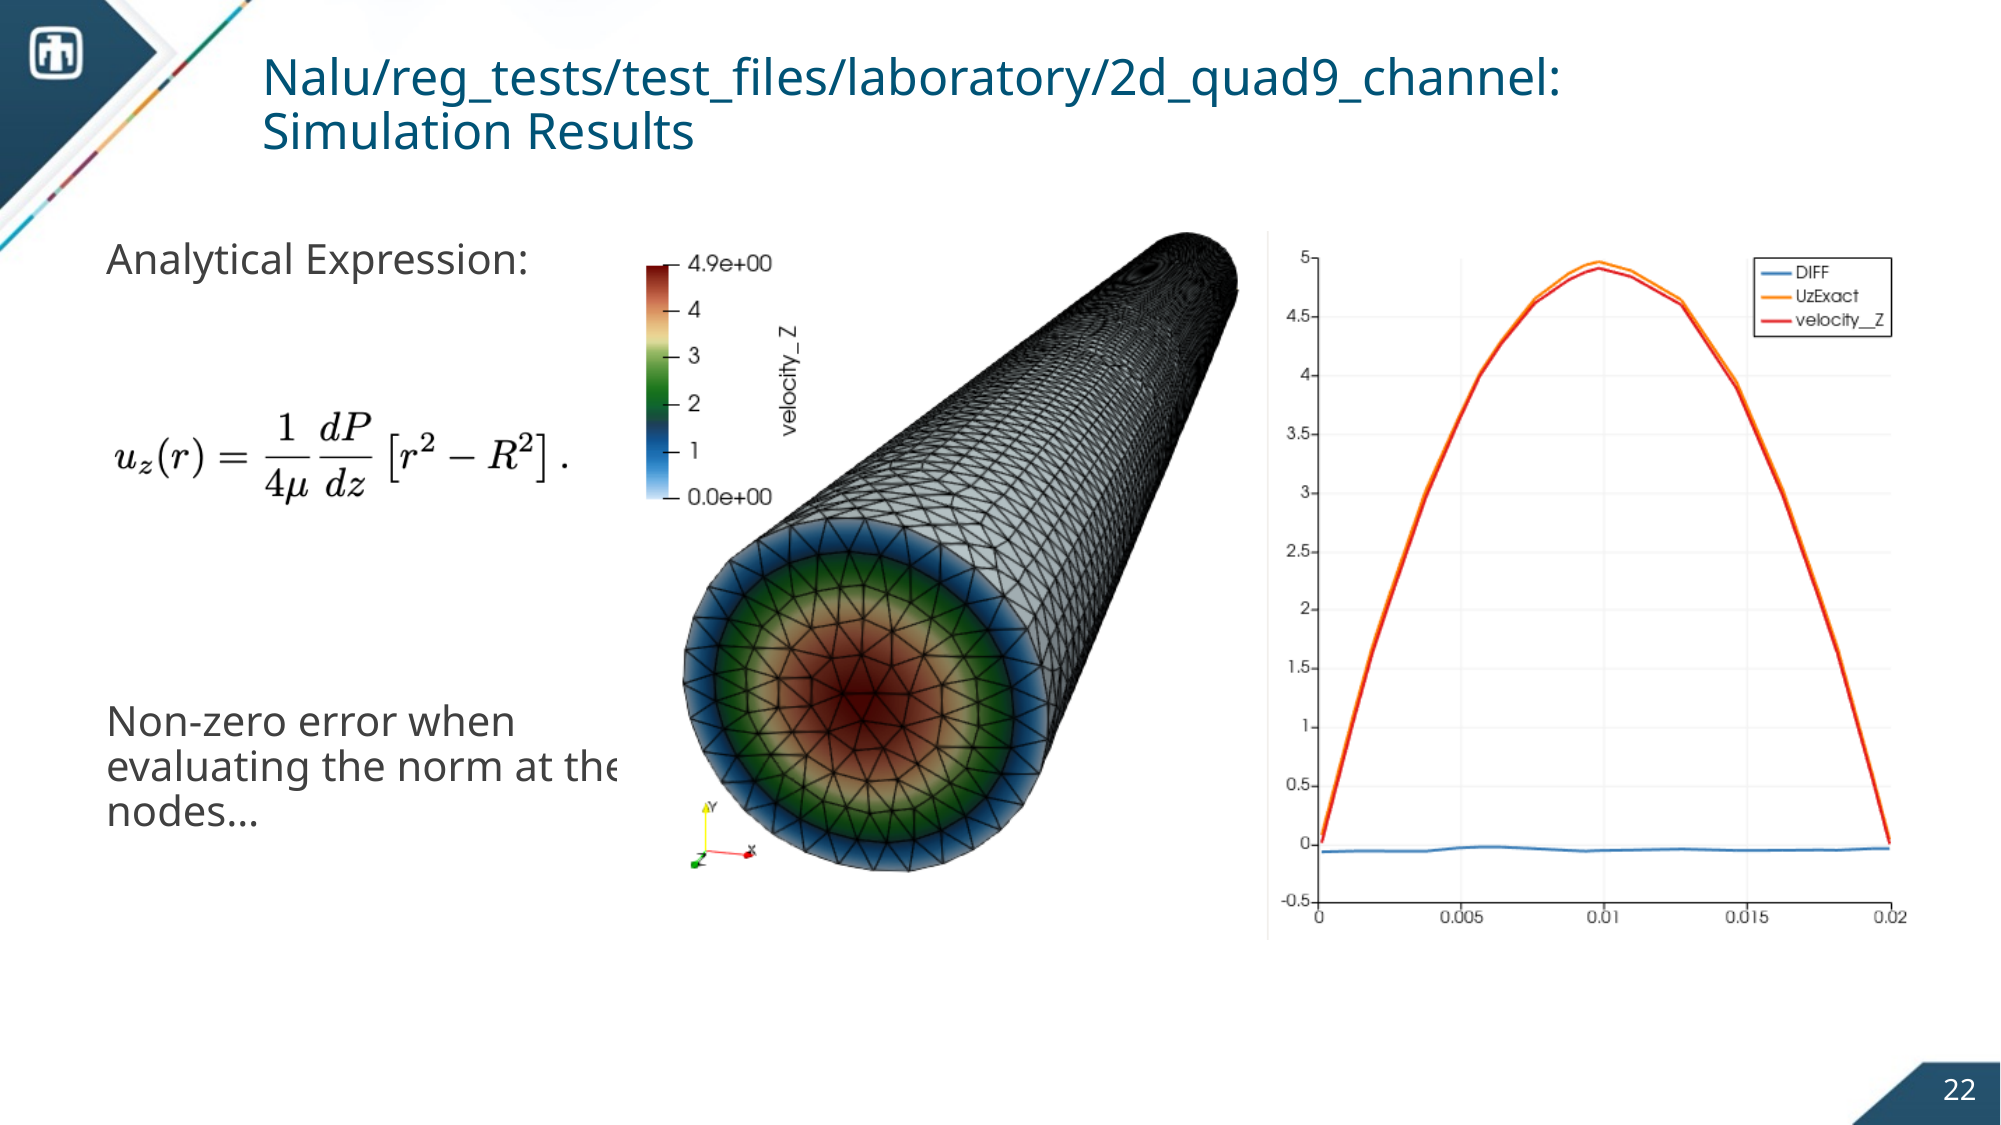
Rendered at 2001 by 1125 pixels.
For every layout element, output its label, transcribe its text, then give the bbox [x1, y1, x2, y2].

list Analytical Expression: Non-zero error when evaluating the norm at the nodes… [106, 231, 617, 377]
list Analytical Expression: Non-zero error when evaluating the norm at the nodes… [106, 517, 641, 988]
title Nalu/reg_tests/test_files/laboratory/2d_quad9_channel: Simulation Results [262, 42, 1919, 170]
picture [0, 0, 2001, 1125]
slide_number 22 [1919, 1061, 2000, 1122]
